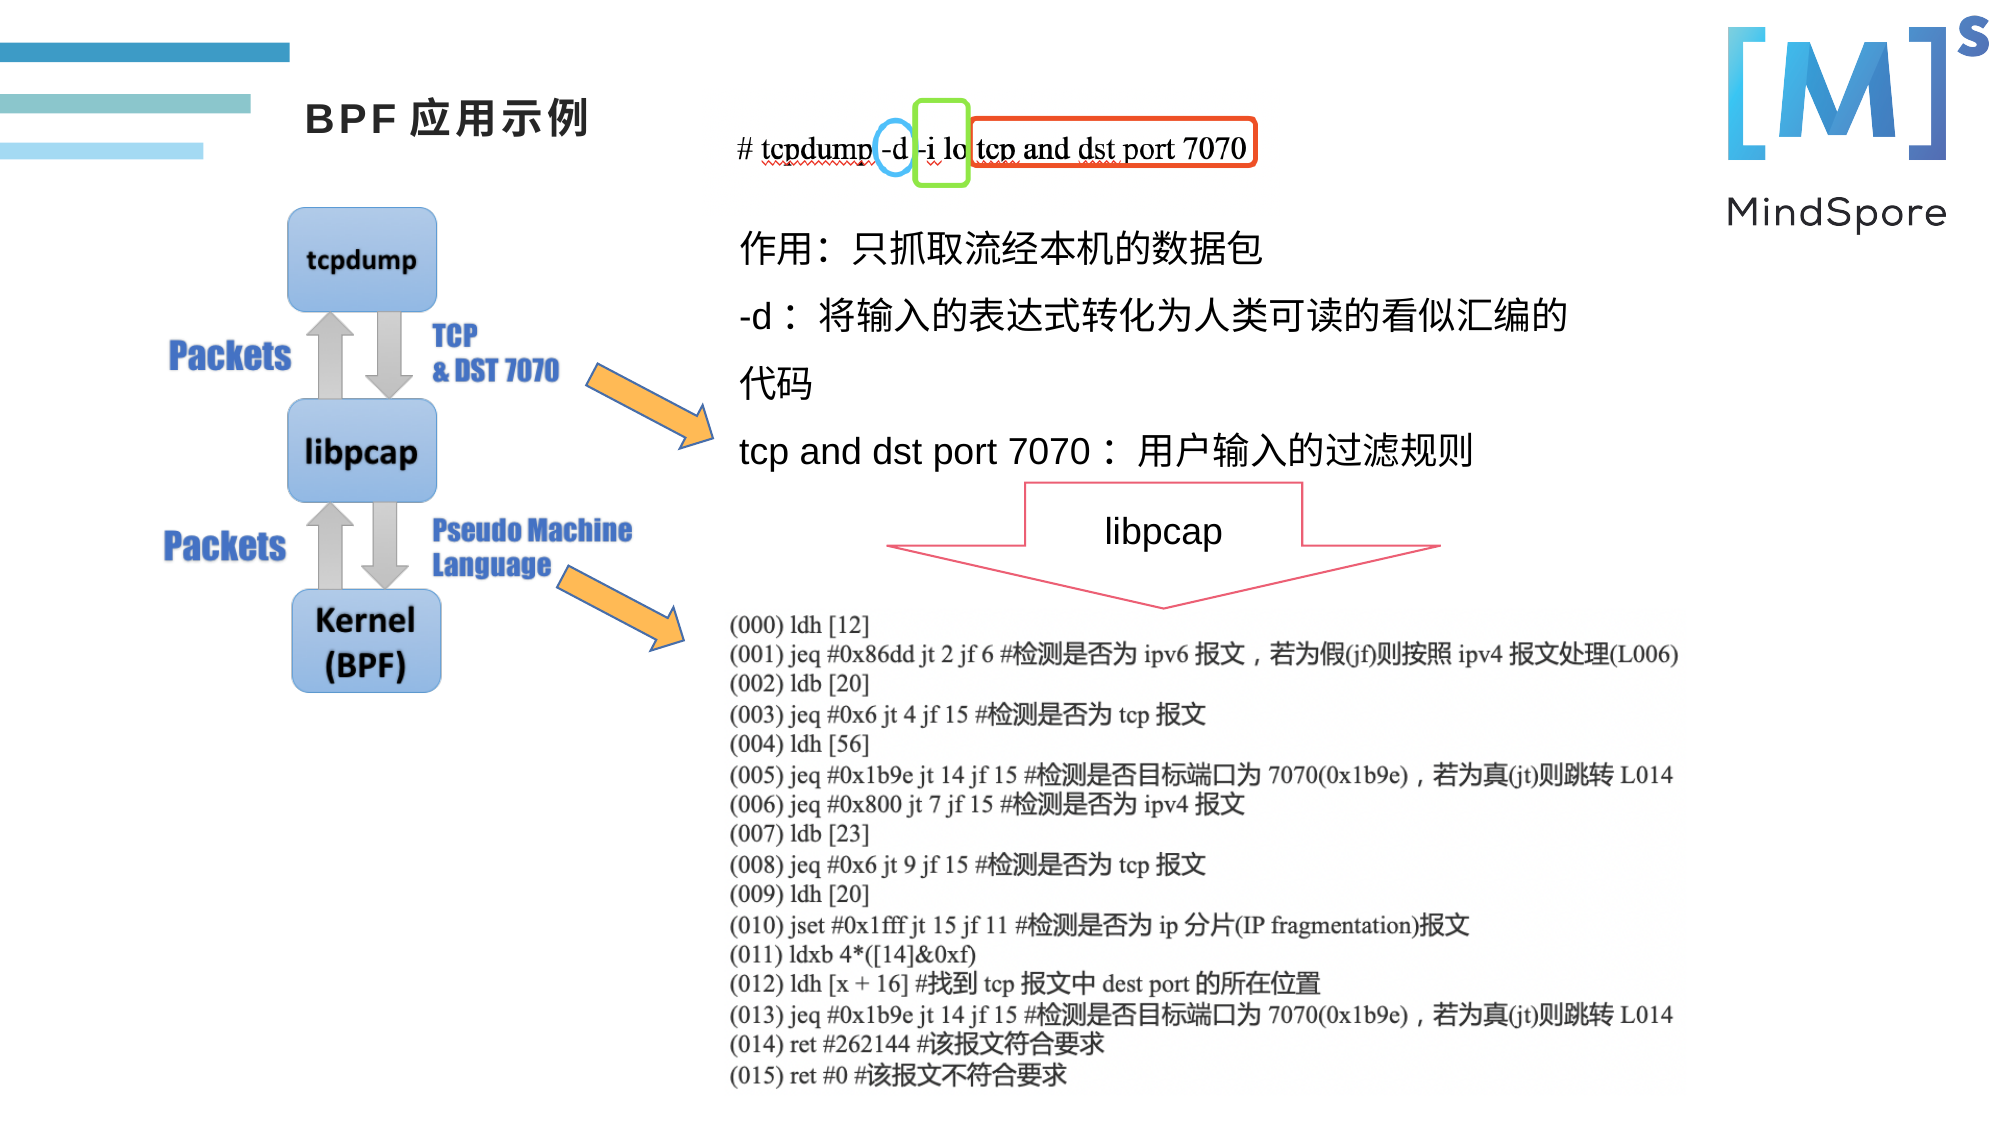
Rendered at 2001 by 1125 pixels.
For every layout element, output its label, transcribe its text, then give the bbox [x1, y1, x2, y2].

picture [1714, 9, 1989, 241]
text_box [653, 604, 686, 651]
picture [138, 207, 653, 714]
text_box [0, 142, 204, 160]
text_box [0, 42, 291, 63]
text_box libpcap [886, 481, 1441, 608]
text_box [653, 391, 715, 451]
picture [724, 608, 1687, 1097]
text_box 作用：只抓取流经本机的数据包 -d：将输入的表达式转化为人类可读的看似汇编的代码 tcp and dst port 7070：用户输入的过滤规则 [724, 194, 1603, 480]
picture [701, 88, 1280, 216]
text_box BPF应用示例 [289, 0, 1101, 221]
text_box [0, 93, 252, 114]
